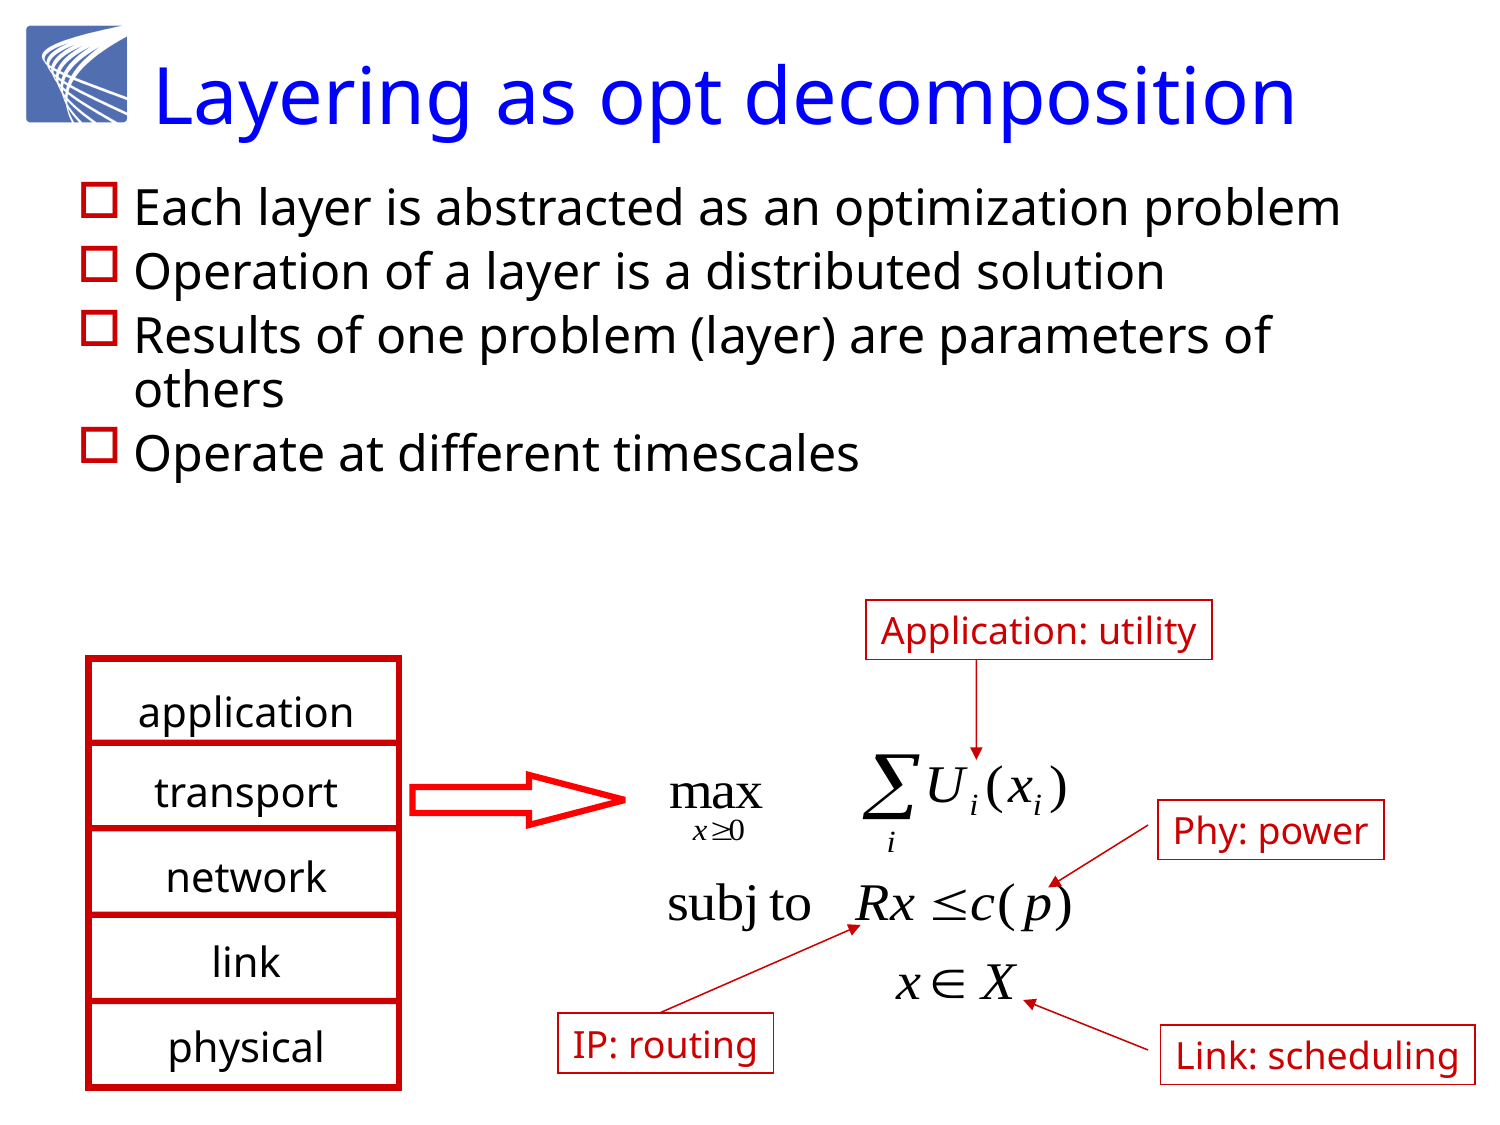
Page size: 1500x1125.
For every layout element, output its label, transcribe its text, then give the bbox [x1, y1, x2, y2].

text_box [87, 658, 400, 1088]
text_box [412, 774, 542, 826]
title Layering as opt decomposition [137, 37, 1463, 175]
text_box Each layer is abstracted as an optimization problem Operation of a layer is a distributed solution Results of one problem (layer) are parameters of others Operate at different timescales [62, 174, 1413, 550]
picture [24, 24, 129, 124]
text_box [547, 599, 1488, 1087]
